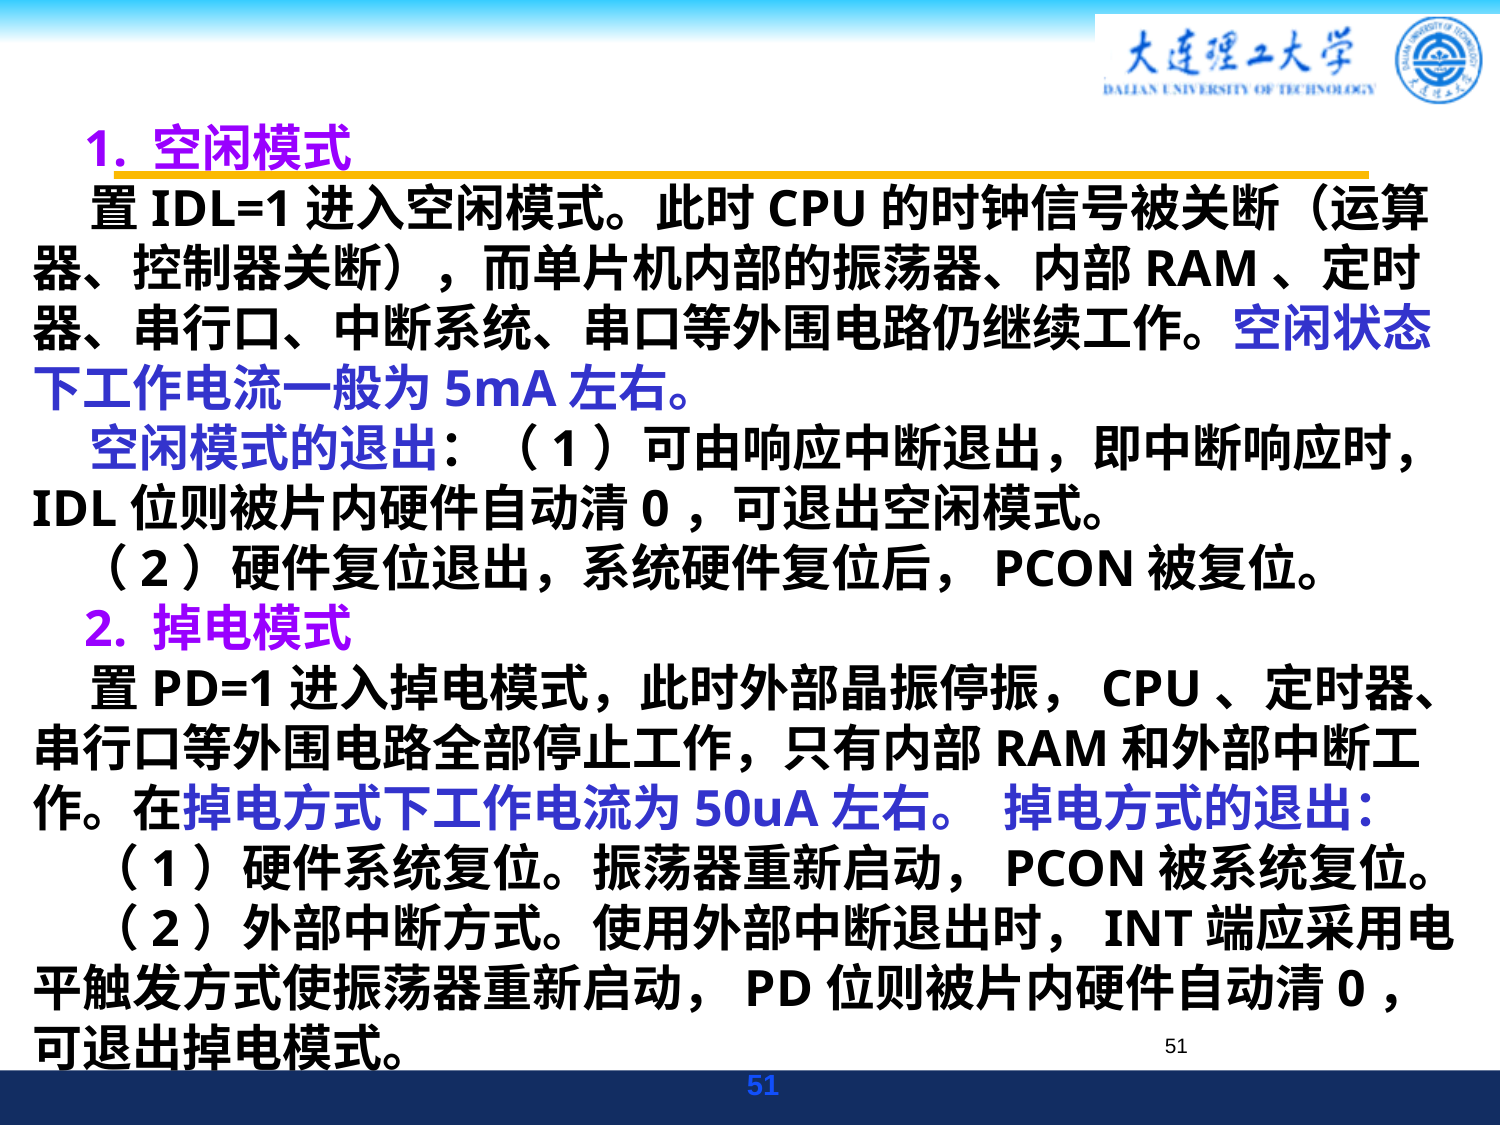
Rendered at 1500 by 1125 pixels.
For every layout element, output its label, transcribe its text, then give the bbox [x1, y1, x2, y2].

picture [1095, 14, 1500, 109]
footer 51 [525, 1045, 1001, 1122]
list 1. 空闲模式 置IDL=1进入空闲模式。此时CPU的时钟信号被关断（运算器、控制器关断），而单片机内部的振荡器、内部RAM、定时器、串行口、中断系统、串口等外围电路仍继续工作。空闲状态下工作电流一般为5mA左右。 空闲模式的退出：（1）可由响应中断退出，即中断响应时，IDL位则被片内硬件自动清0，可退出空闲模式。 （2）硬件复位退出，系统硬件复位后，PCON被复位。 2. 掉电模式 置PD=1进入掉电模式，此时外部晶振停振，CPU、定时器、串行口等外围电路全部停止工作，只有内部RAM和外部中断工作。在掉电方式下工作电流为50uA左右。 掉电方式的退出： （1）硬件系统复位。振荡器重新启动，PCON被系统复位。 （2）外部中断方式。使用外部中断退出时，INT端应采用电平触发方式使振荡器重新启动，PD位则被片内硬件自动清0，可退出掉电模式。 [17, 108, 1483, 1007]
slide_number 51 [1149, 1025, 1500, 1100]
